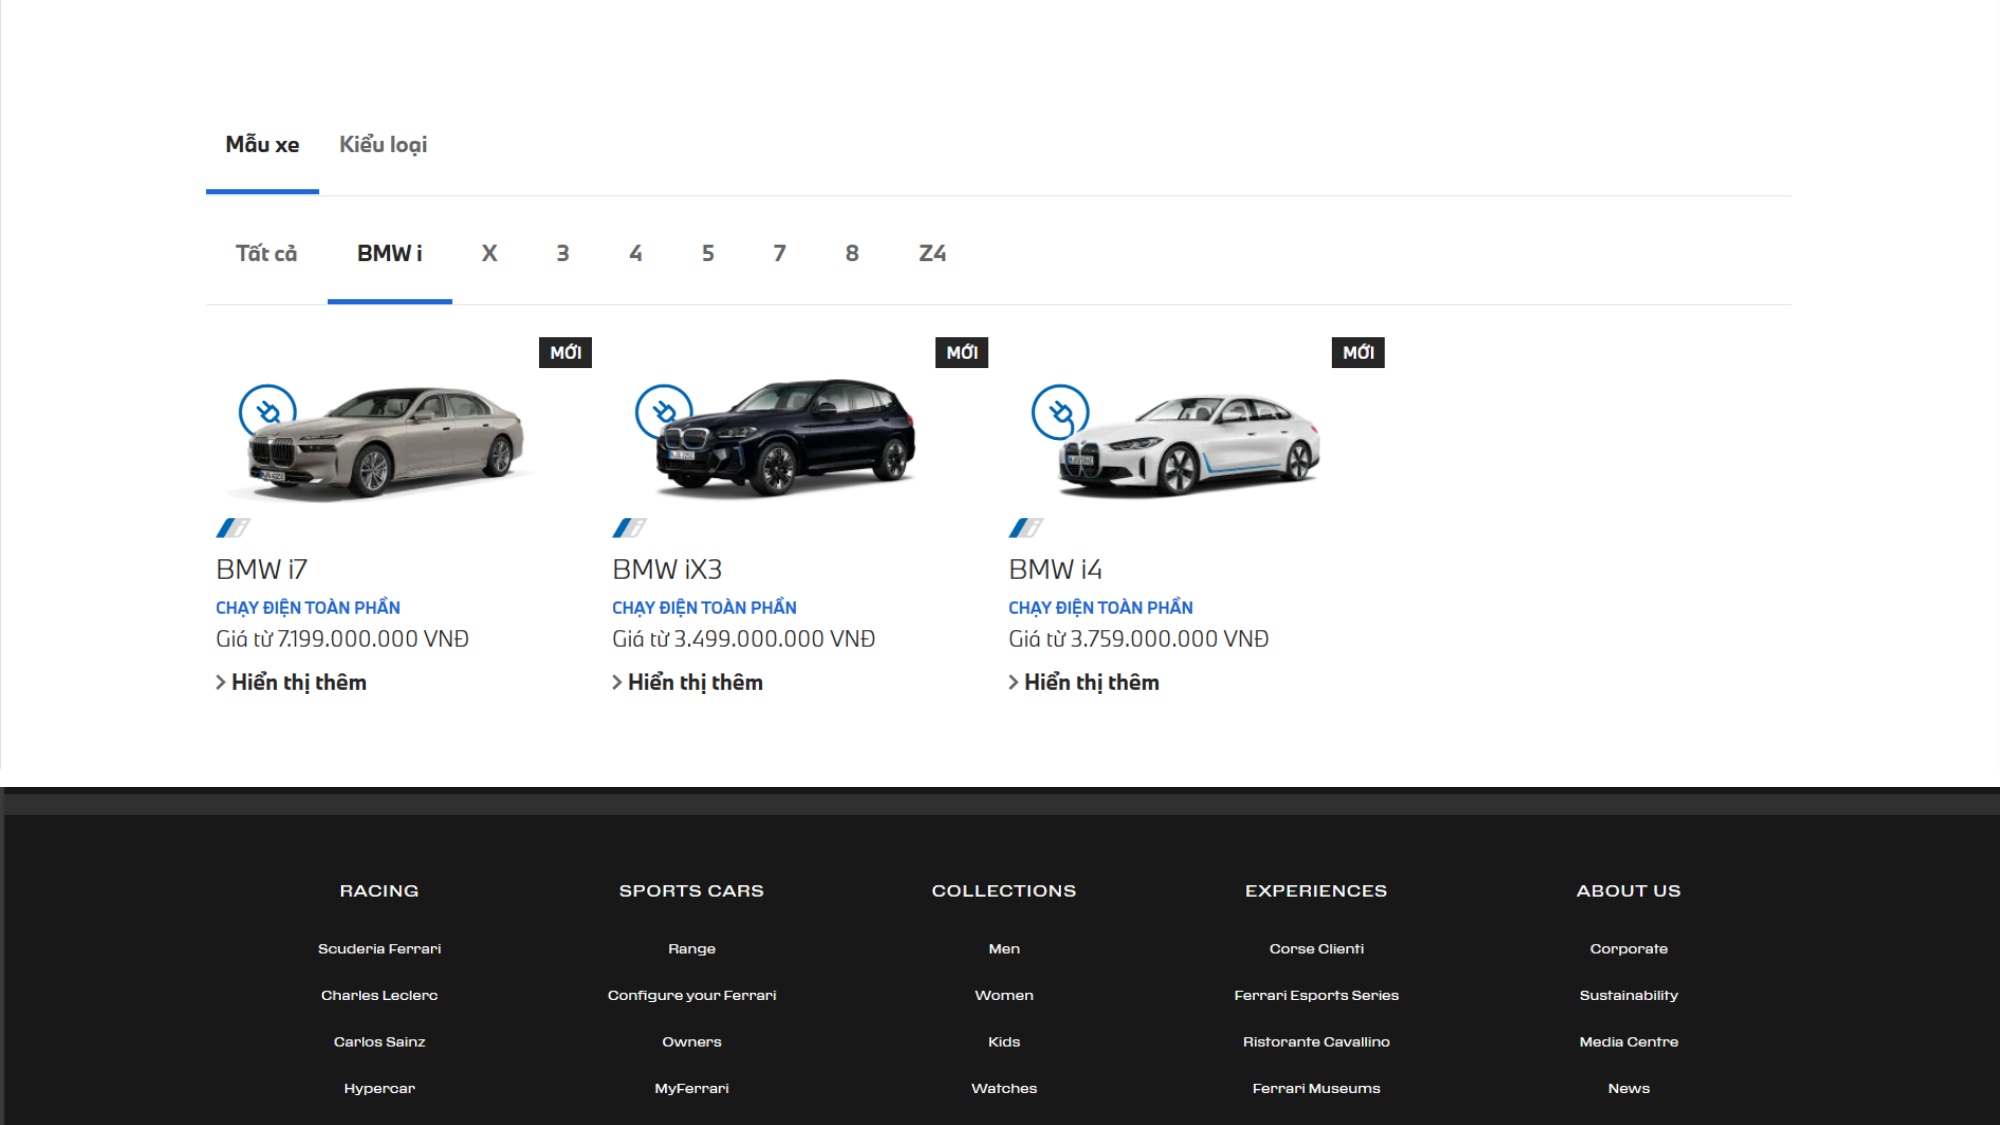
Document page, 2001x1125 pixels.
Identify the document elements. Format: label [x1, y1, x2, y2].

list [0, 787, 2000, 1125]
list [0, 0, 2000, 769]
